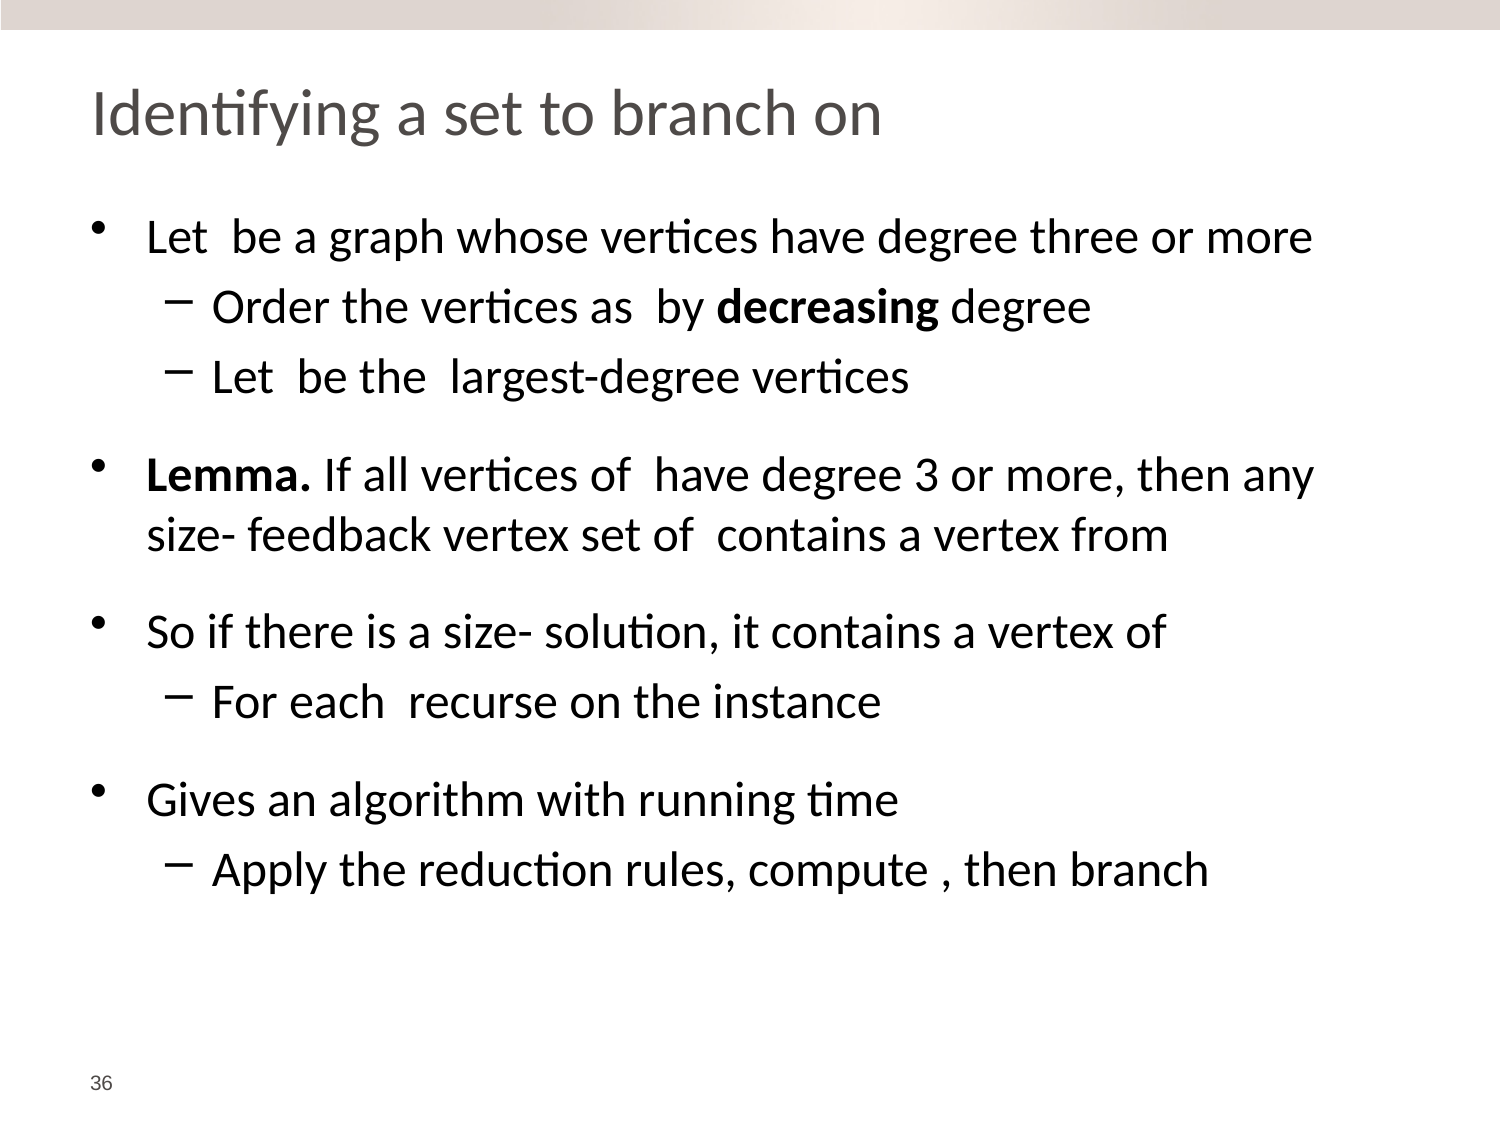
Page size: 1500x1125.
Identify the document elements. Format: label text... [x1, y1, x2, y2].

slide_number 36 [75, 1069, 396, 1115]
picture [0, 0, 1500, 30]
title Identifying a set to branch on [76, 57, 1427, 161]
